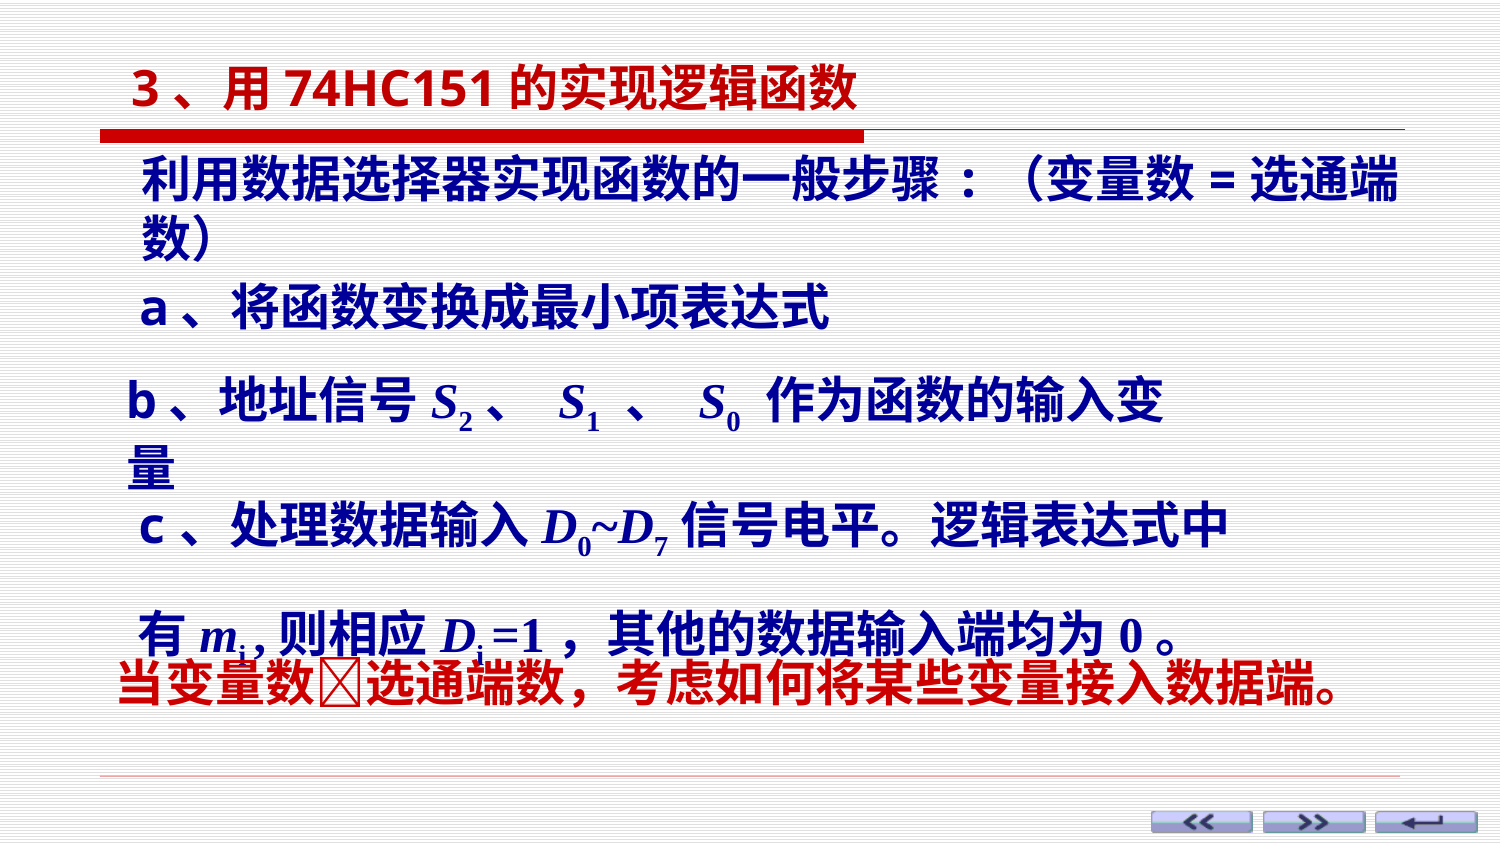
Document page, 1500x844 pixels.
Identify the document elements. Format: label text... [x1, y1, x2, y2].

text_box b、地址信号S2、 S1 、 S0 作为函数的输入变量 [112, 361, 1201, 505]
text_box 利用数据选择器实现函数的一般步骤:（变量数=选通端数） [126, 140, 1500, 275]
text_box a、将函数变换成最小项表达式 [123, 267, 874, 343]
picture [1263, 811, 1366, 833]
picture [1151, 811, 1253, 833]
text_box 3、用74HC151的实现逻辑函数 [117, 43, 1114, 129]
picture [1375, 811, 1478, 833]
text_box c、处理数据输入D0~D7信号电平。逻辑表达式中有mi ,则相应Di =1，其他的数据输入端均为0。 [122, 445, 1294, 644]
text_box 当变量数选通端数，考虑如何将某些变量接入数据端。 [100, 644, 1474, 719]
